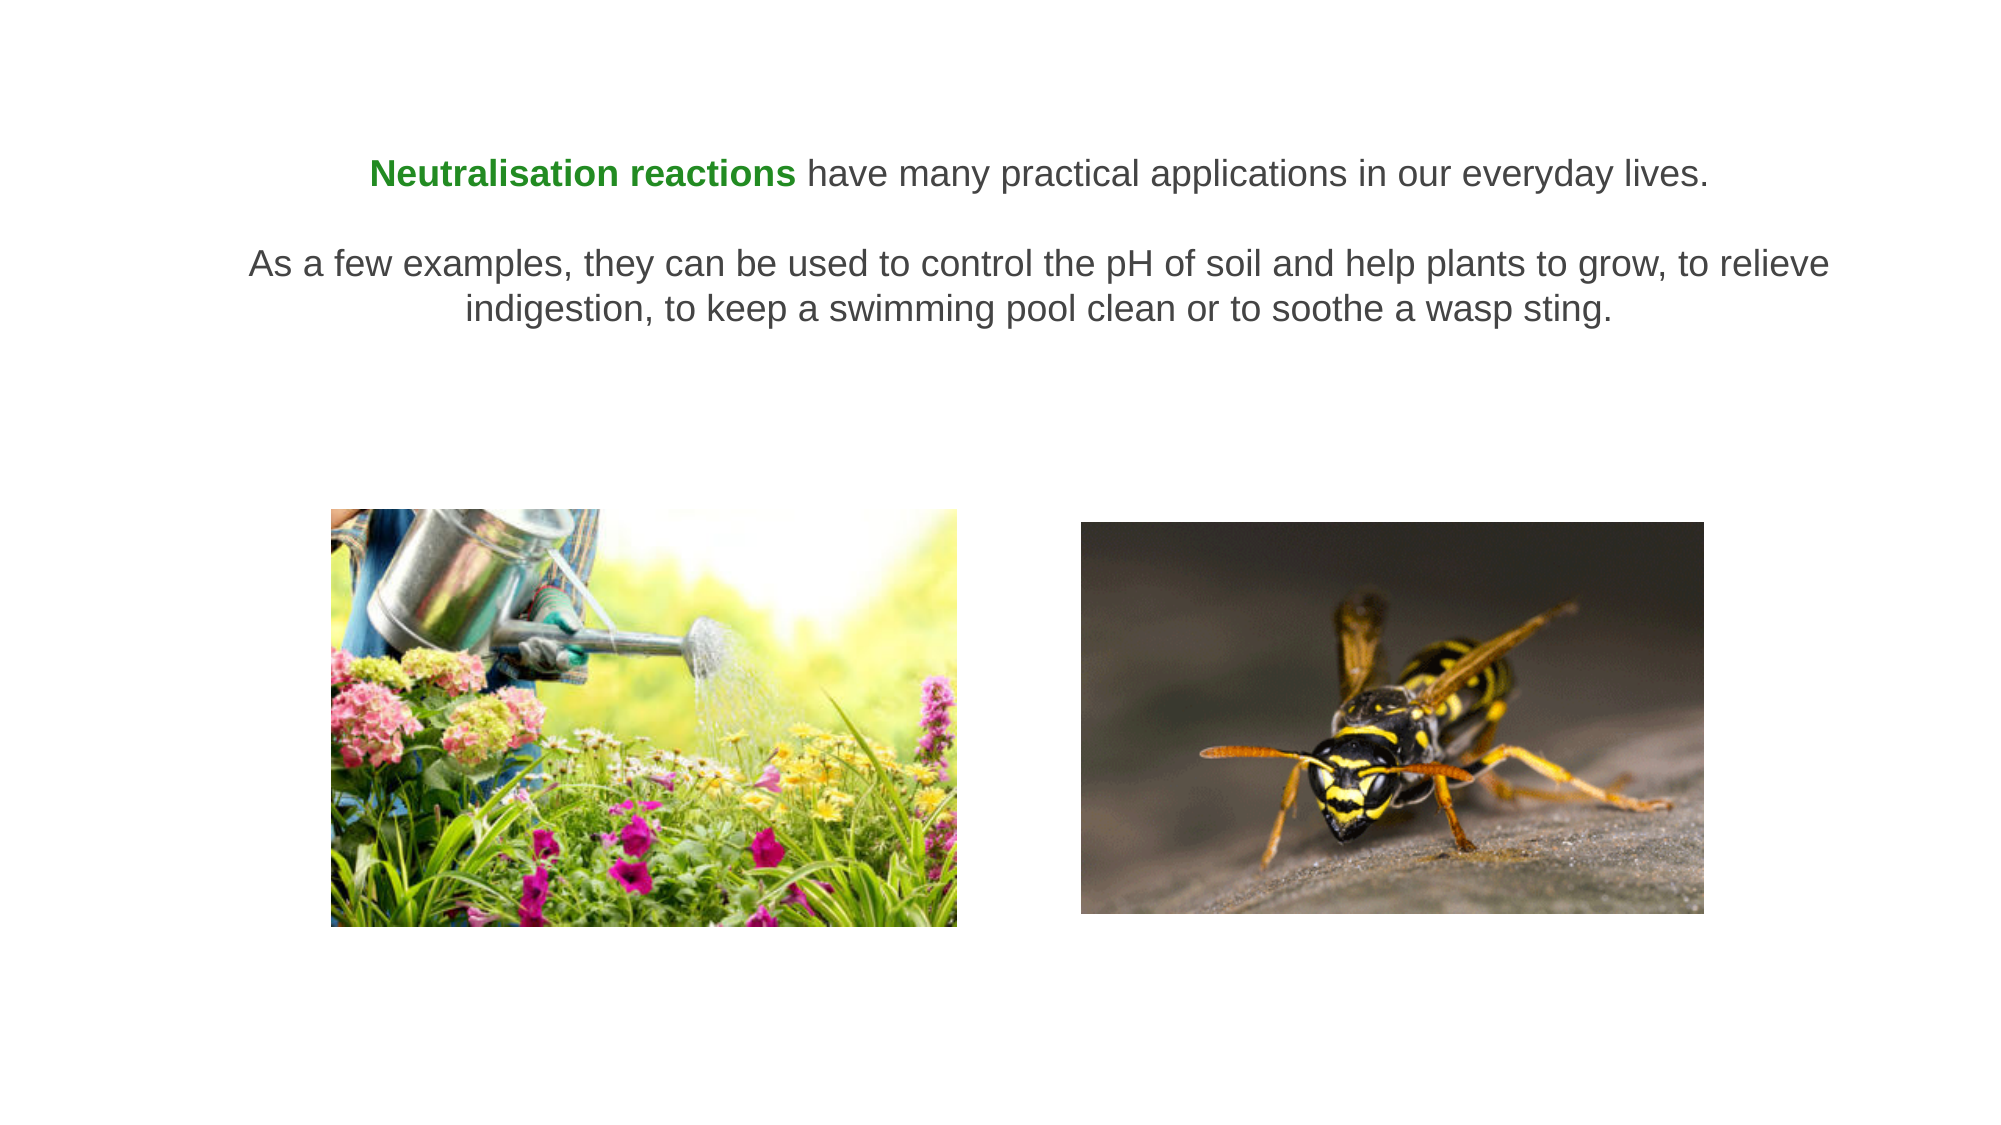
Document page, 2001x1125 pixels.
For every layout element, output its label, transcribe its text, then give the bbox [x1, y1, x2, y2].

picture [1081, 522, 1704, 914]
text_box Neutralisation reactions have many practical applications in our everyday lives. As a few examples, they can be used to control the pH of soil and help plants to grow, to relieve indigestion, to keep a swimming pool clean or to soothe a wasp sting. [195, 141, 1884, 337]
picture [331, 509, 957, 927]
